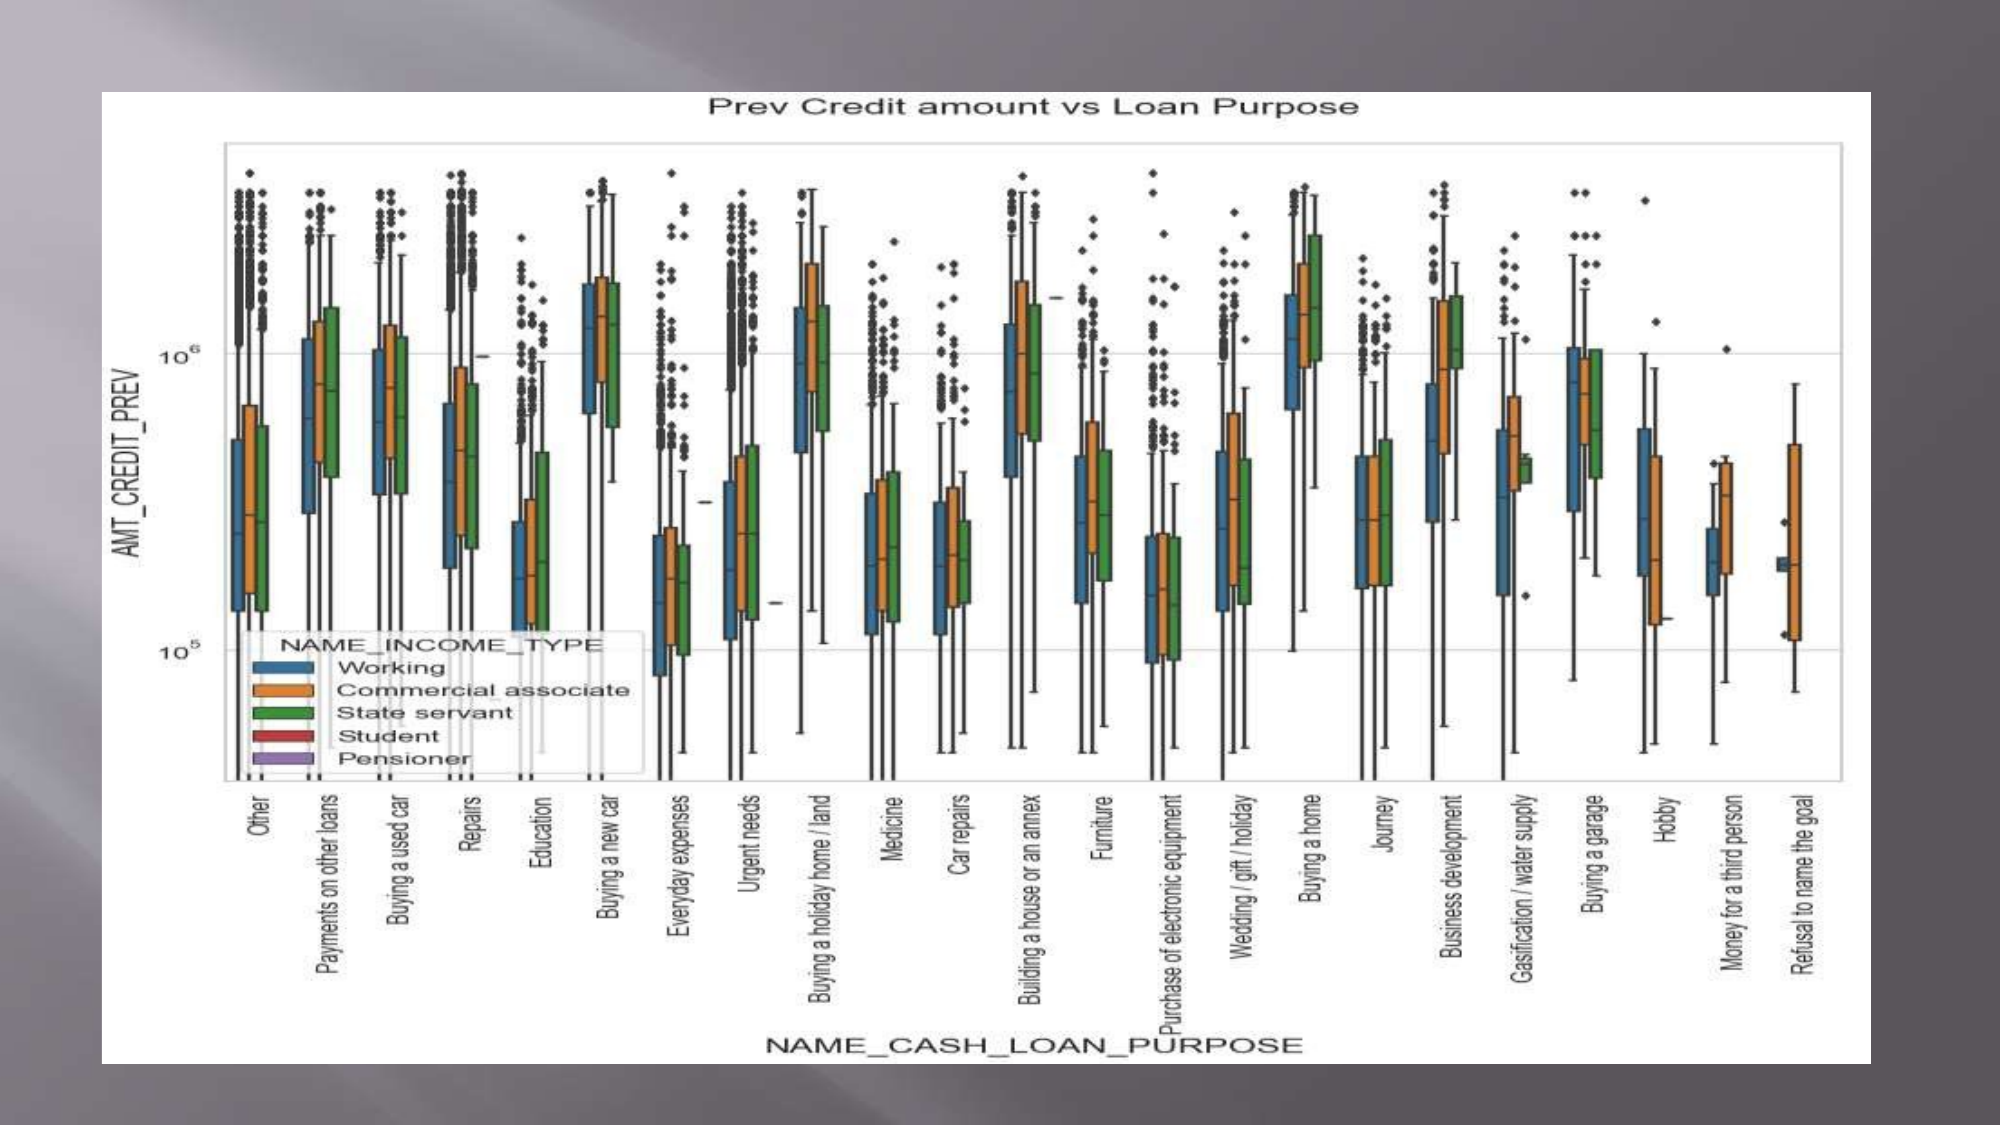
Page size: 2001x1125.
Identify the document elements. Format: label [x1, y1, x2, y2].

text_box [0, 0, 2000, 1125]
text_box [101, 92, 1871, 1064]
